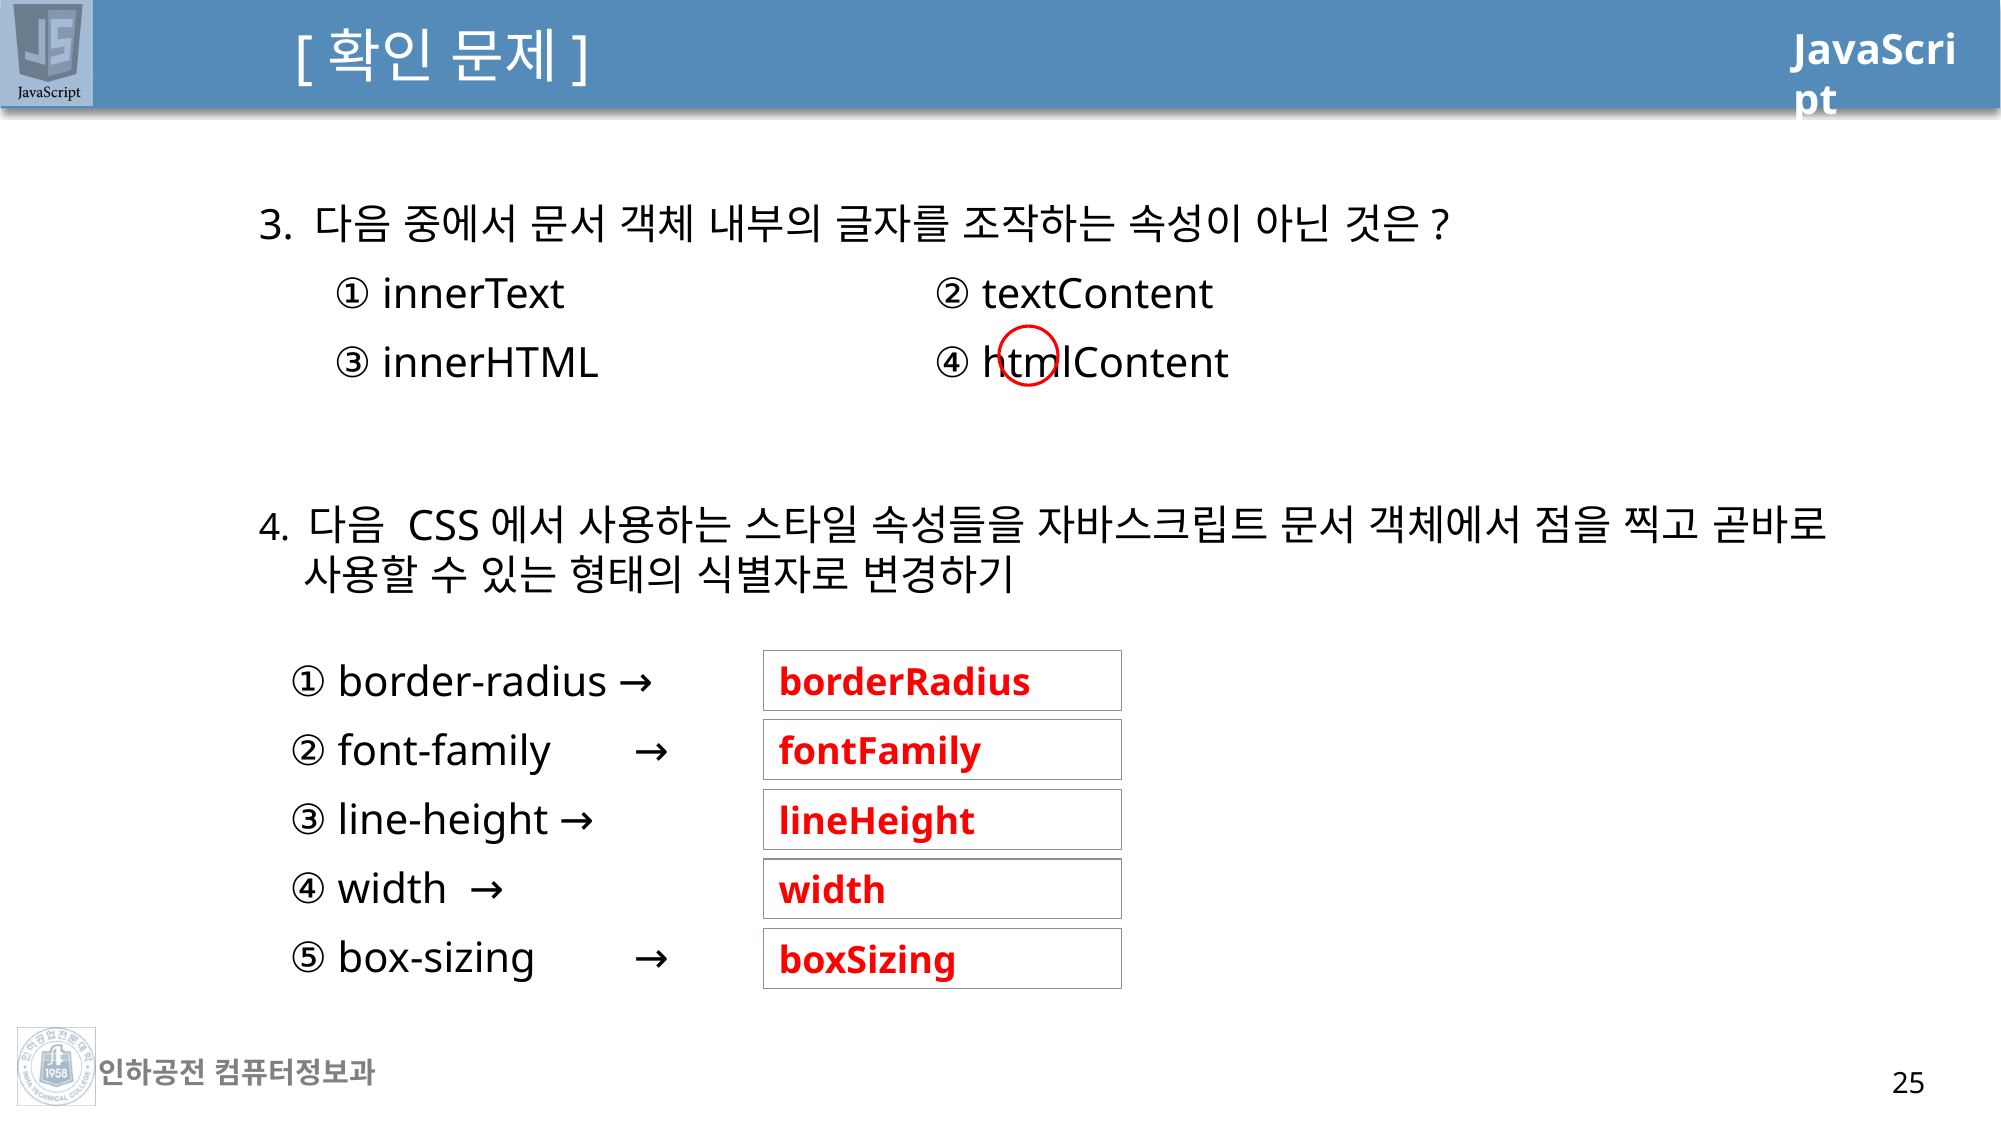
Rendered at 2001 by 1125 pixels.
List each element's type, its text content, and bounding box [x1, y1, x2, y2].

text_box 3. 다음 중에서 문서 객체 내부의 글자를 조작하는 속성이 아닌 것은? ① innerText ② textContent ③ innerHTML ④ htmlContent [244, 184, 1638, 394]
text_box boxSizing [762, 927, 1123, 990]
text_box width [762, 857, 1123, 920]
text_box lineHeight [762, 788, 1123, 851]
title [확인 문제] [279, 7, 1390, 102]
text_box [997, 324, 1060, 387]
text_box 4. 다음 CSS에서 사용하는 스타일 속성들을 자바스크립트 문서 객체에서 점을 찍고 곧바로 사용할 수 있는 형태의 식별자로 변경하기 ① border-radius → ② font-family → ③ line-height → ④ width → ⑤ box-sizing → [244, 491, 1863, 988]
text_box fontFamily [762, 718, 1123, 781]
text_box borderRadius [762, 649, 1123, 712]
